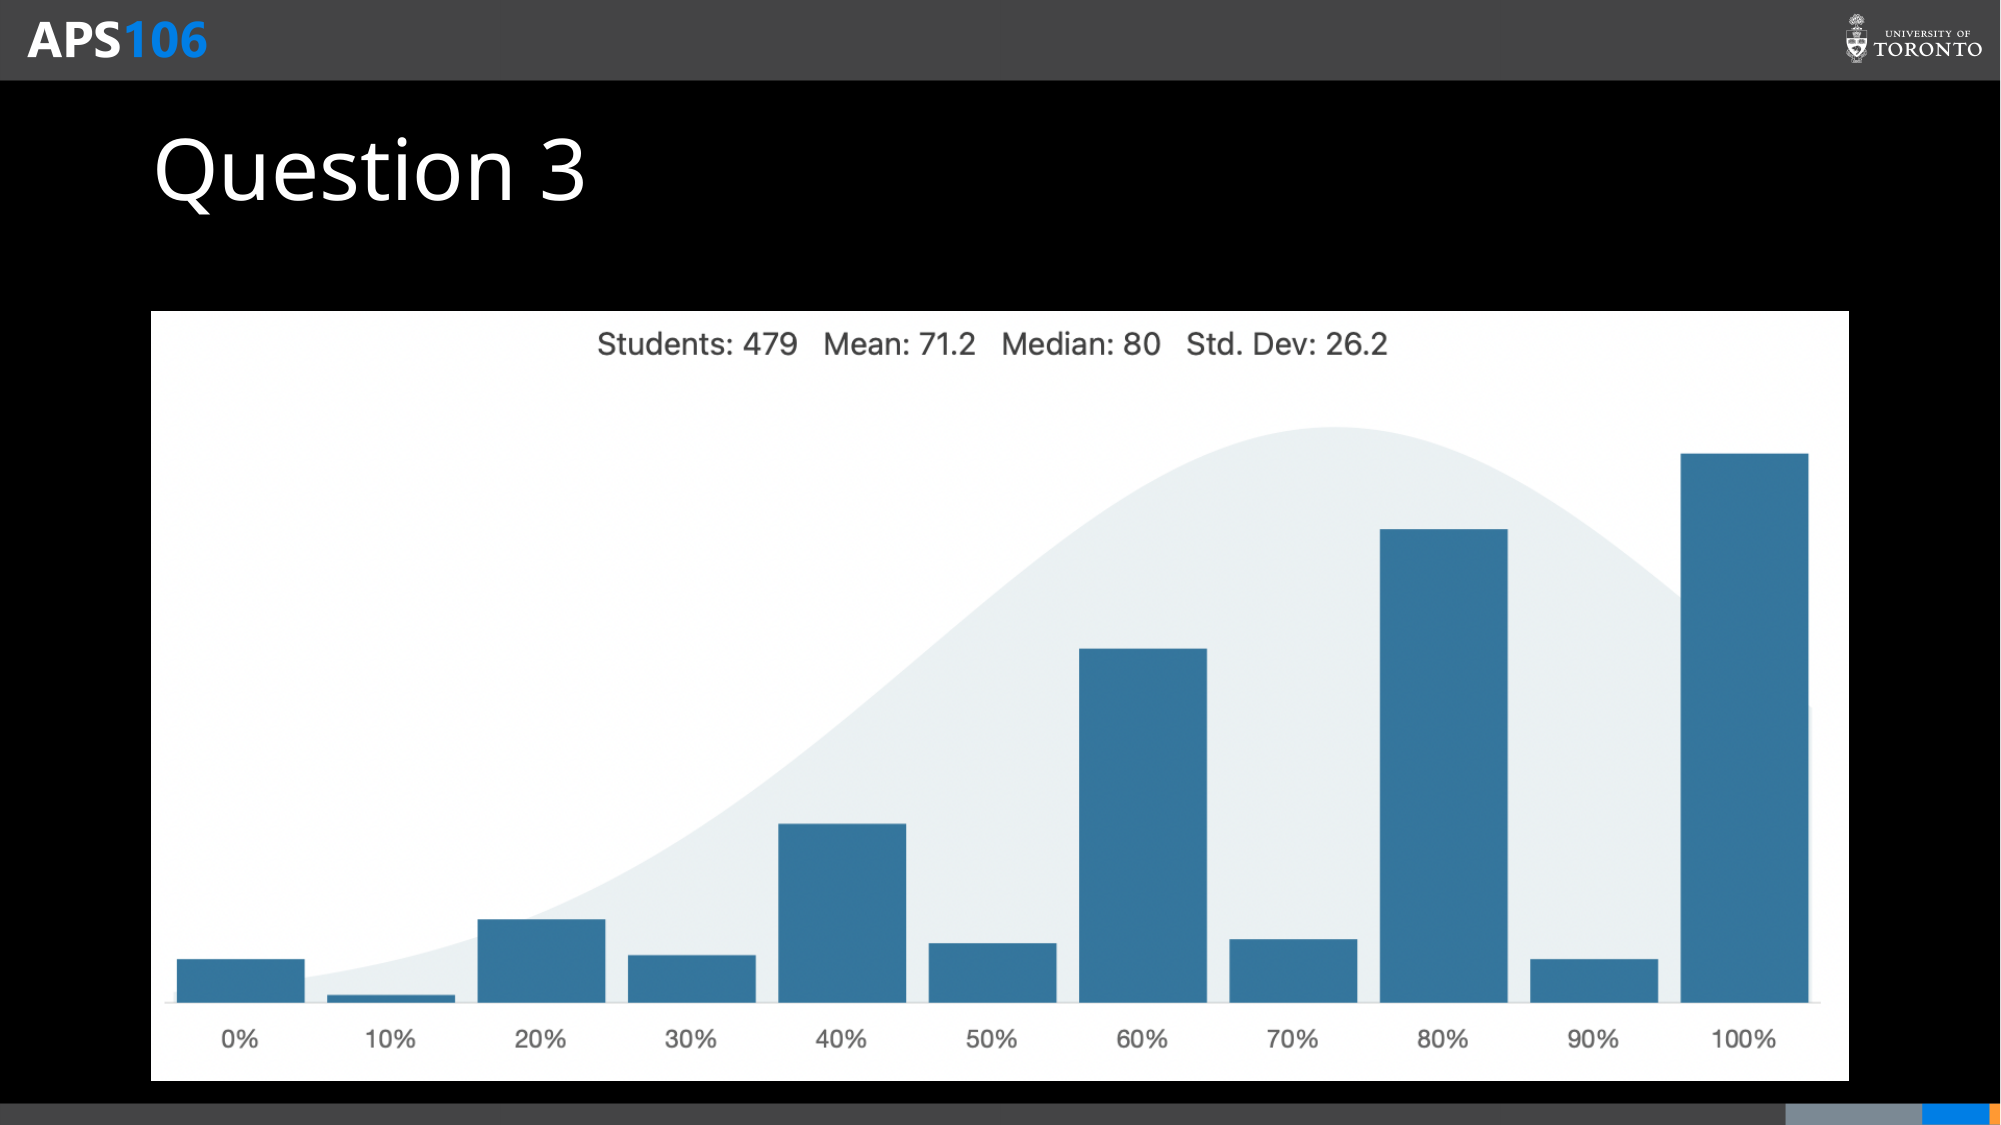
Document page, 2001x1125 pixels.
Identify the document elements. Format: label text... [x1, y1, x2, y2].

picture [0, 0, 2001, 1125]
title Question 3 [137, 119, 1863, 227]
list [151, 311, 1849, 1081]
